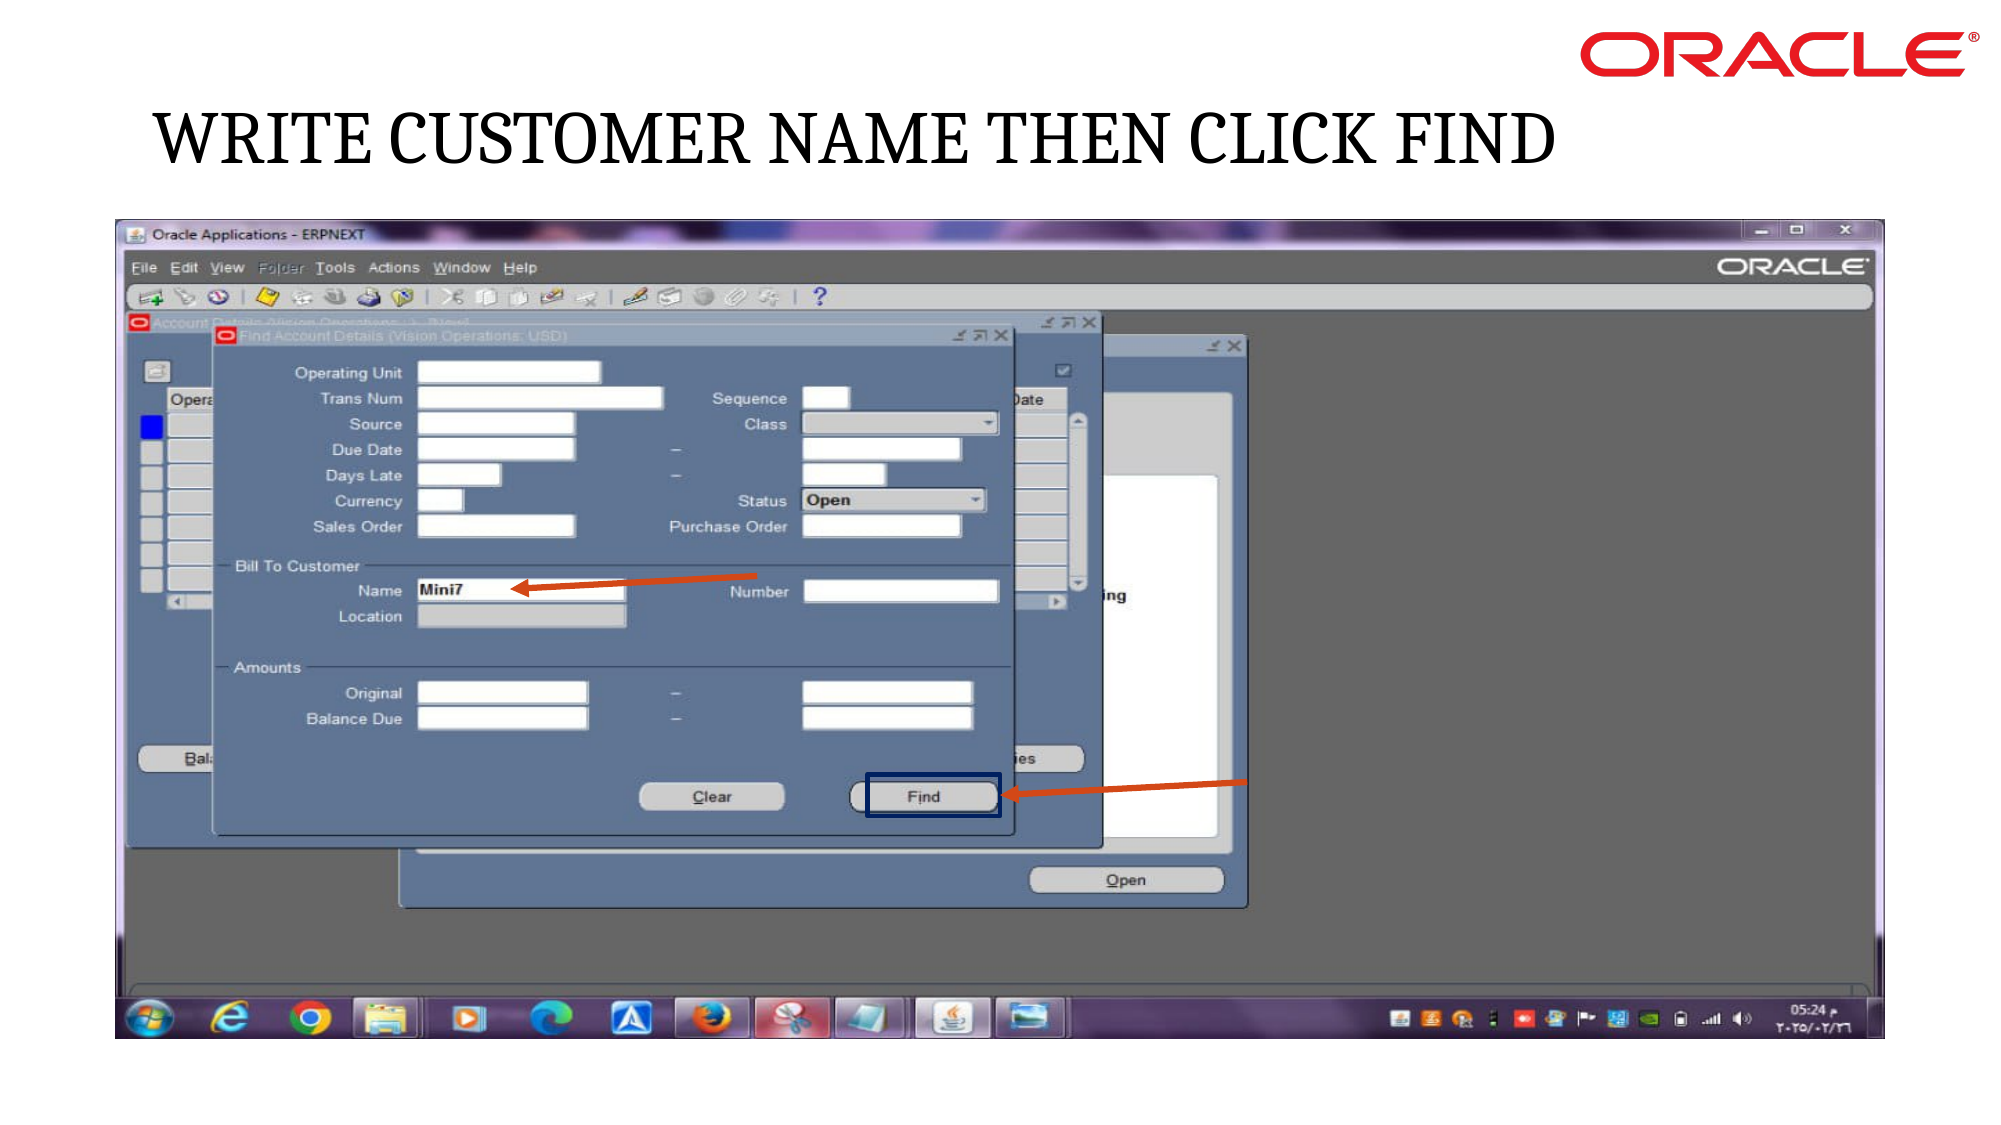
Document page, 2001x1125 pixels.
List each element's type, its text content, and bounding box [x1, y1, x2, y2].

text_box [1002, 785, 1245, 793]
picture [115, 219, 1883, 1039]
title Write customer name then click find [137, 59, 1863, 218]
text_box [512, 578, 755, 587]
picture [1558, 3, 2001, 105]
